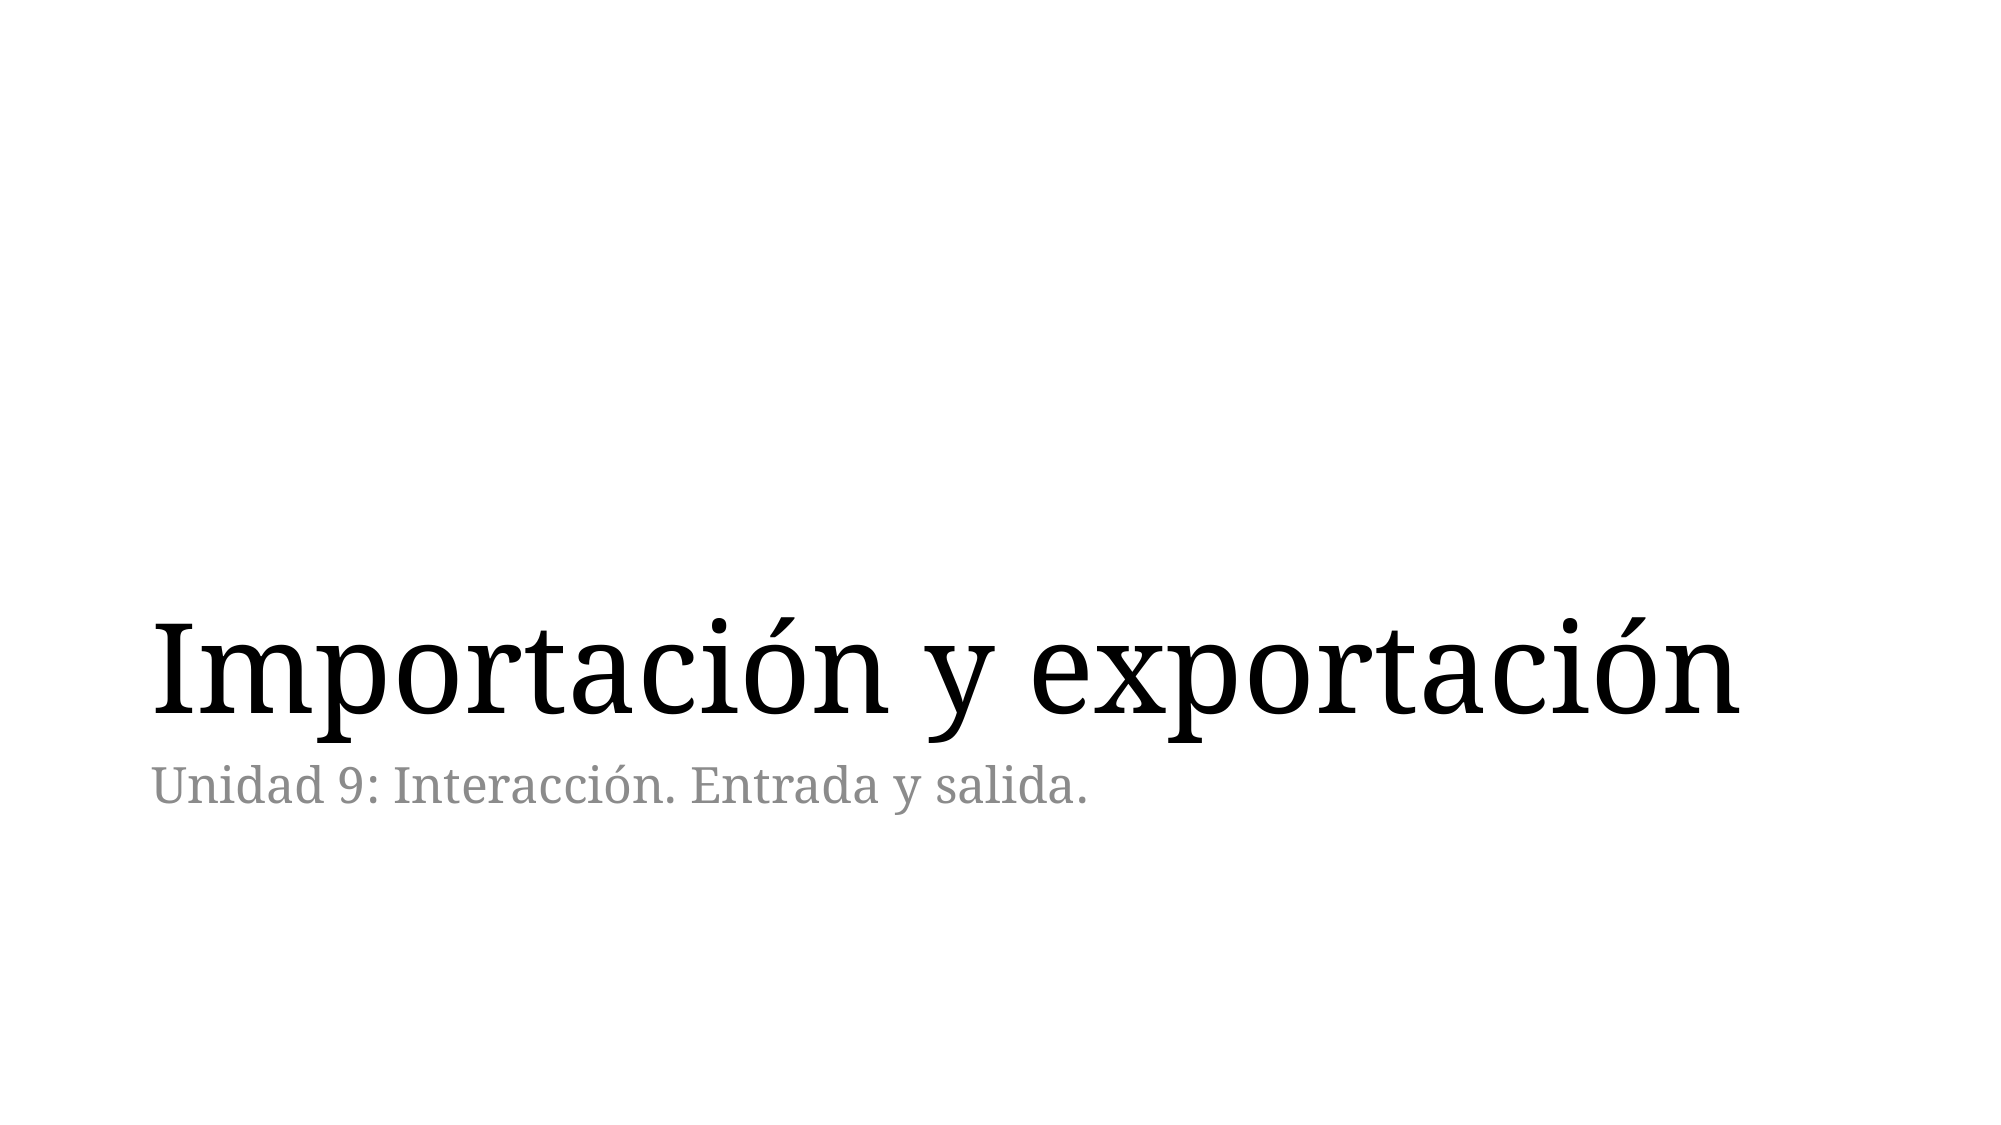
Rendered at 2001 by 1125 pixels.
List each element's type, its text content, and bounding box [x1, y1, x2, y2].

title Importación y exportación [136, 280, 1862, 749]
list Unidad 9: Interacción. Entrada y salida. [136, 752, 1862, 999]
